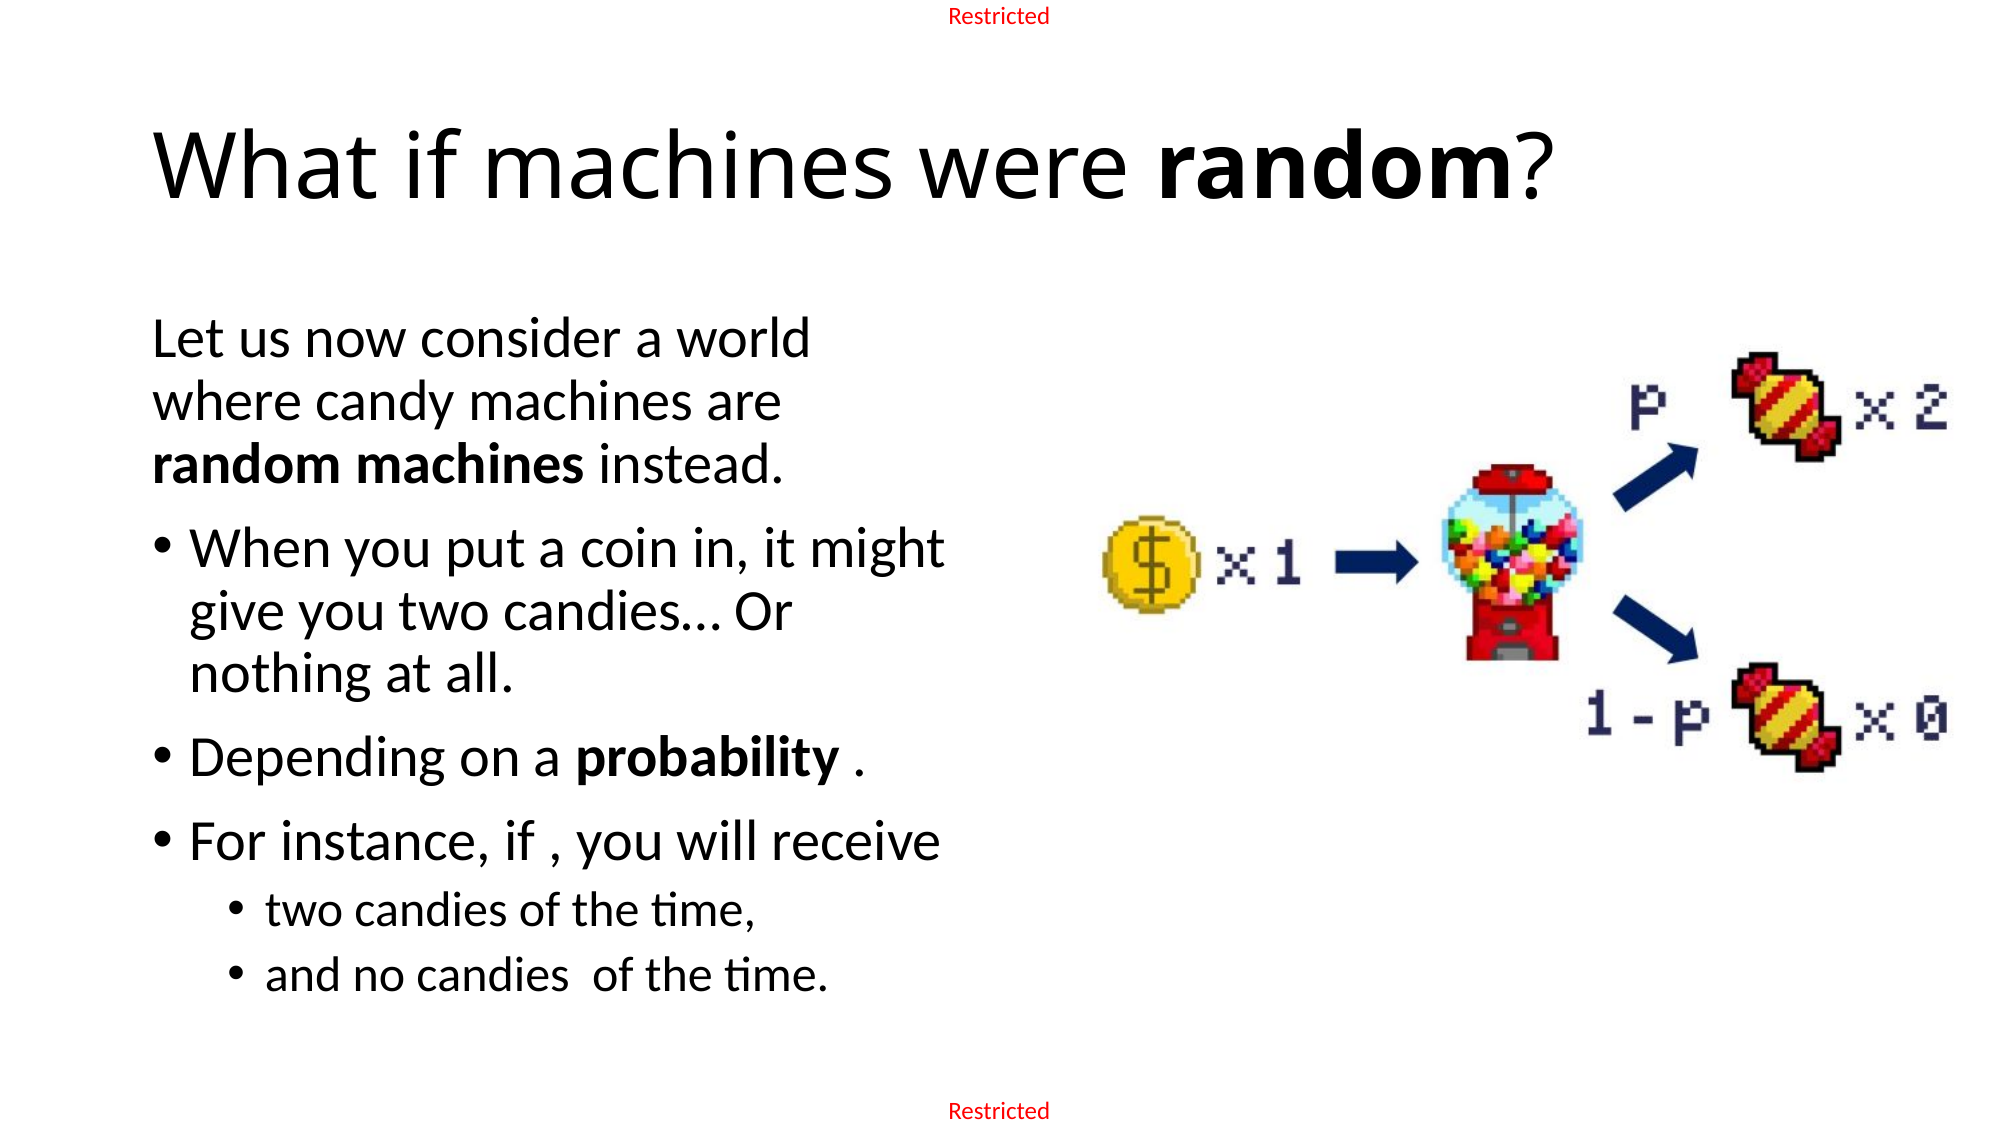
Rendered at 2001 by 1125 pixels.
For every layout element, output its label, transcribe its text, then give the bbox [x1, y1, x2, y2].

picture [1077, 312, 1967, 813]
title What if machines were random? [137, 59, 1863, 278]
